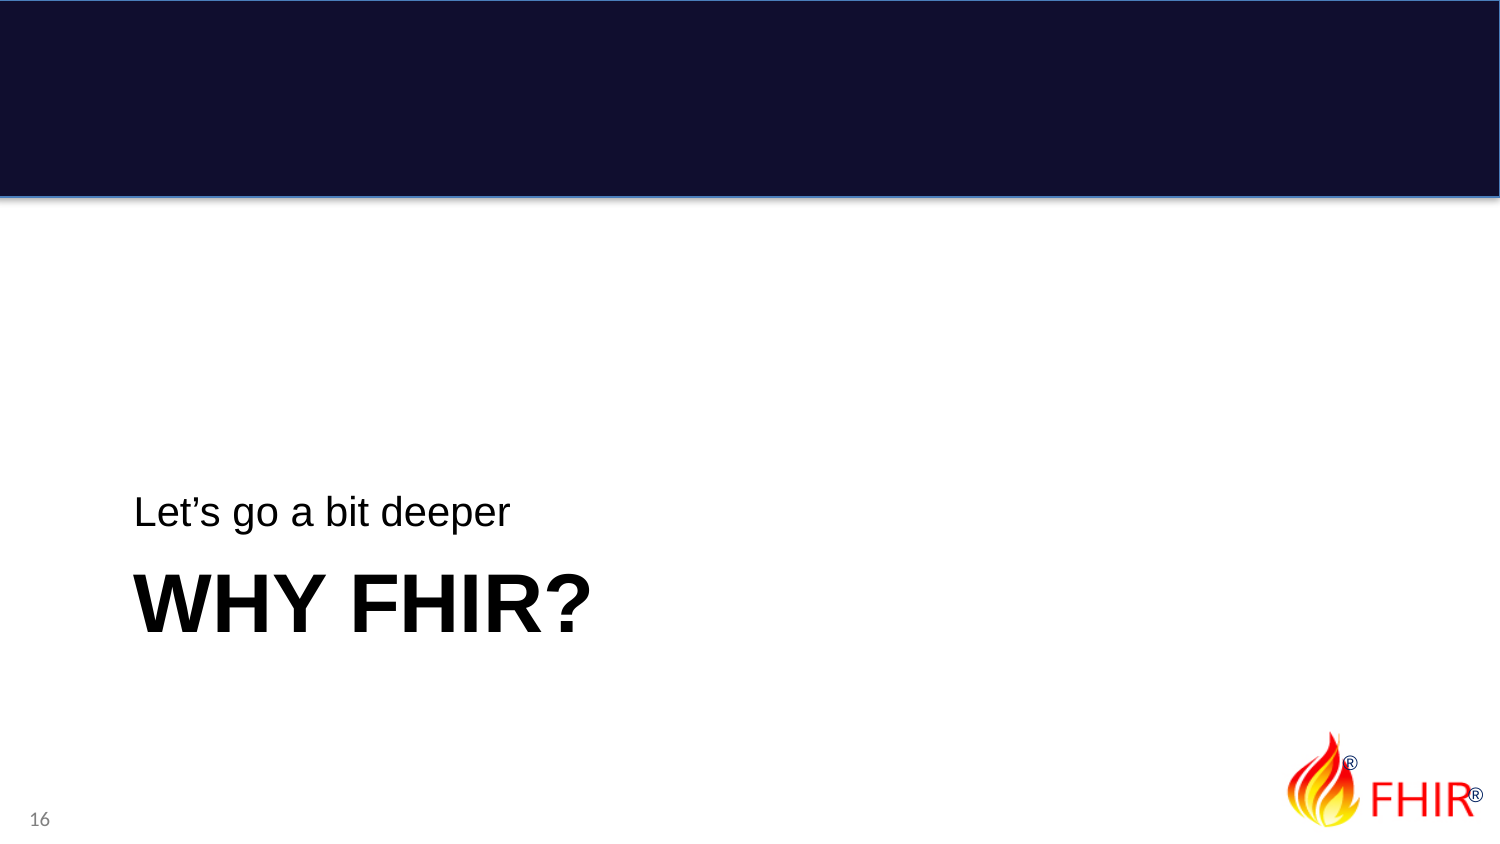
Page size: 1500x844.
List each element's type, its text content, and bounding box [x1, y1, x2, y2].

title WHY FHIR? [118, 543, 1394, 710]
picture [1279, 726, 1481, 833]
list Let’s go a bit deeper [118, 357, 1394, 543]
